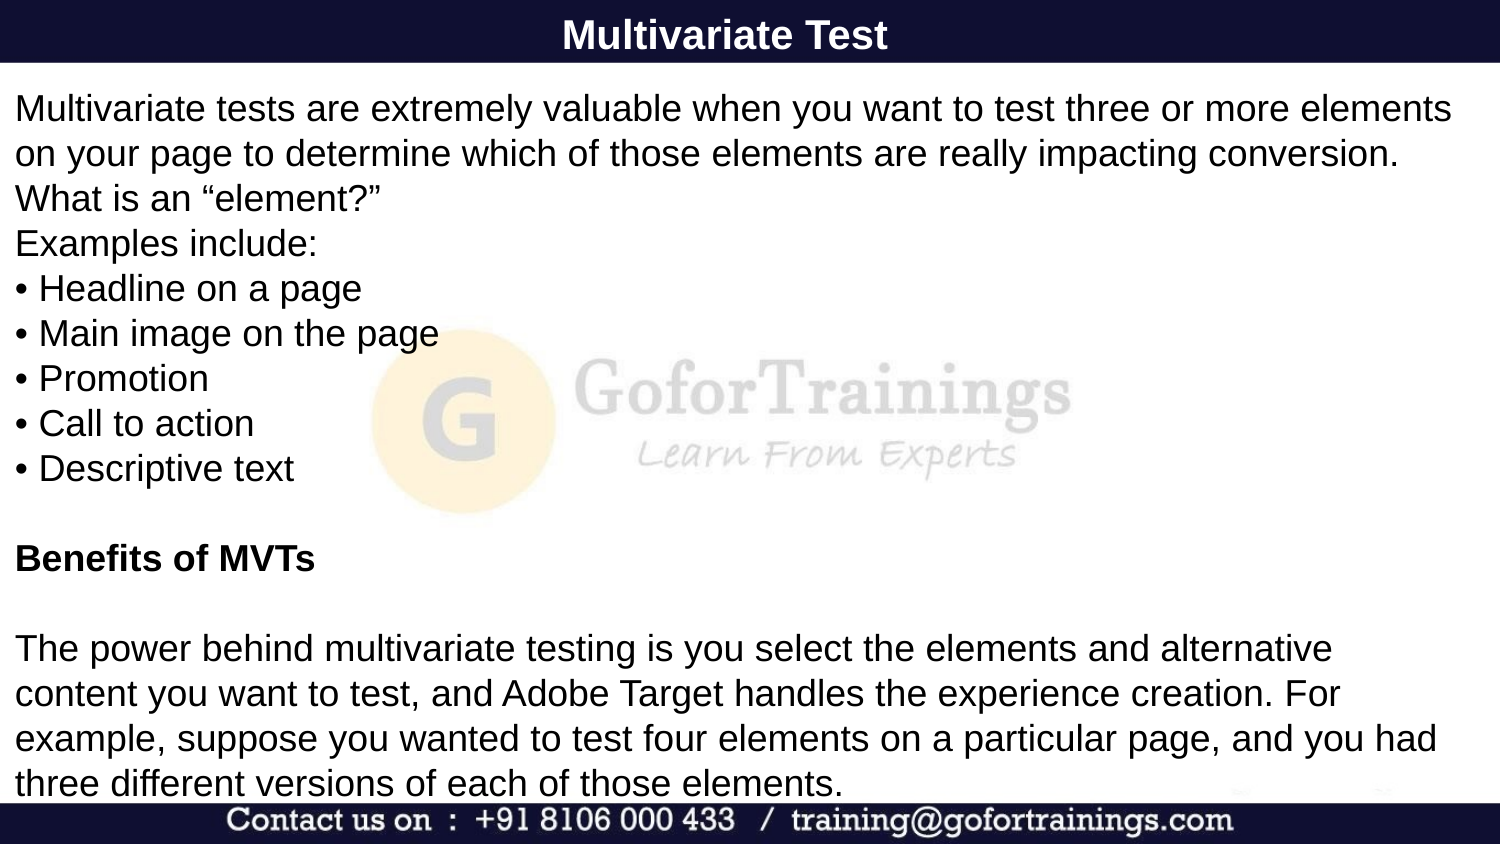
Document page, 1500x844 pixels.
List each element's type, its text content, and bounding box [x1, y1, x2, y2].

text_box Multivariate Test [547, 0, 1068, 65]
text_box Multivariate tests are extremely valuable when you want to test three or more elements on your page to determine which of those elements are really impacting conversion. What is an “element?” Examples include: • Headline on a page • Main image on the page • Promotion • Call to action • Descriptive text Benefits of MVTs The power behind multivariate testing is you select the elements and alternative content you want to test, and Adobe Target handles the experience creation. For example, suppose you wanted to test four elements on a particular page, and you had three different versions of each of those elements. [0, 76, 1470, 844]
picture [0, 0, 1500, 844]
